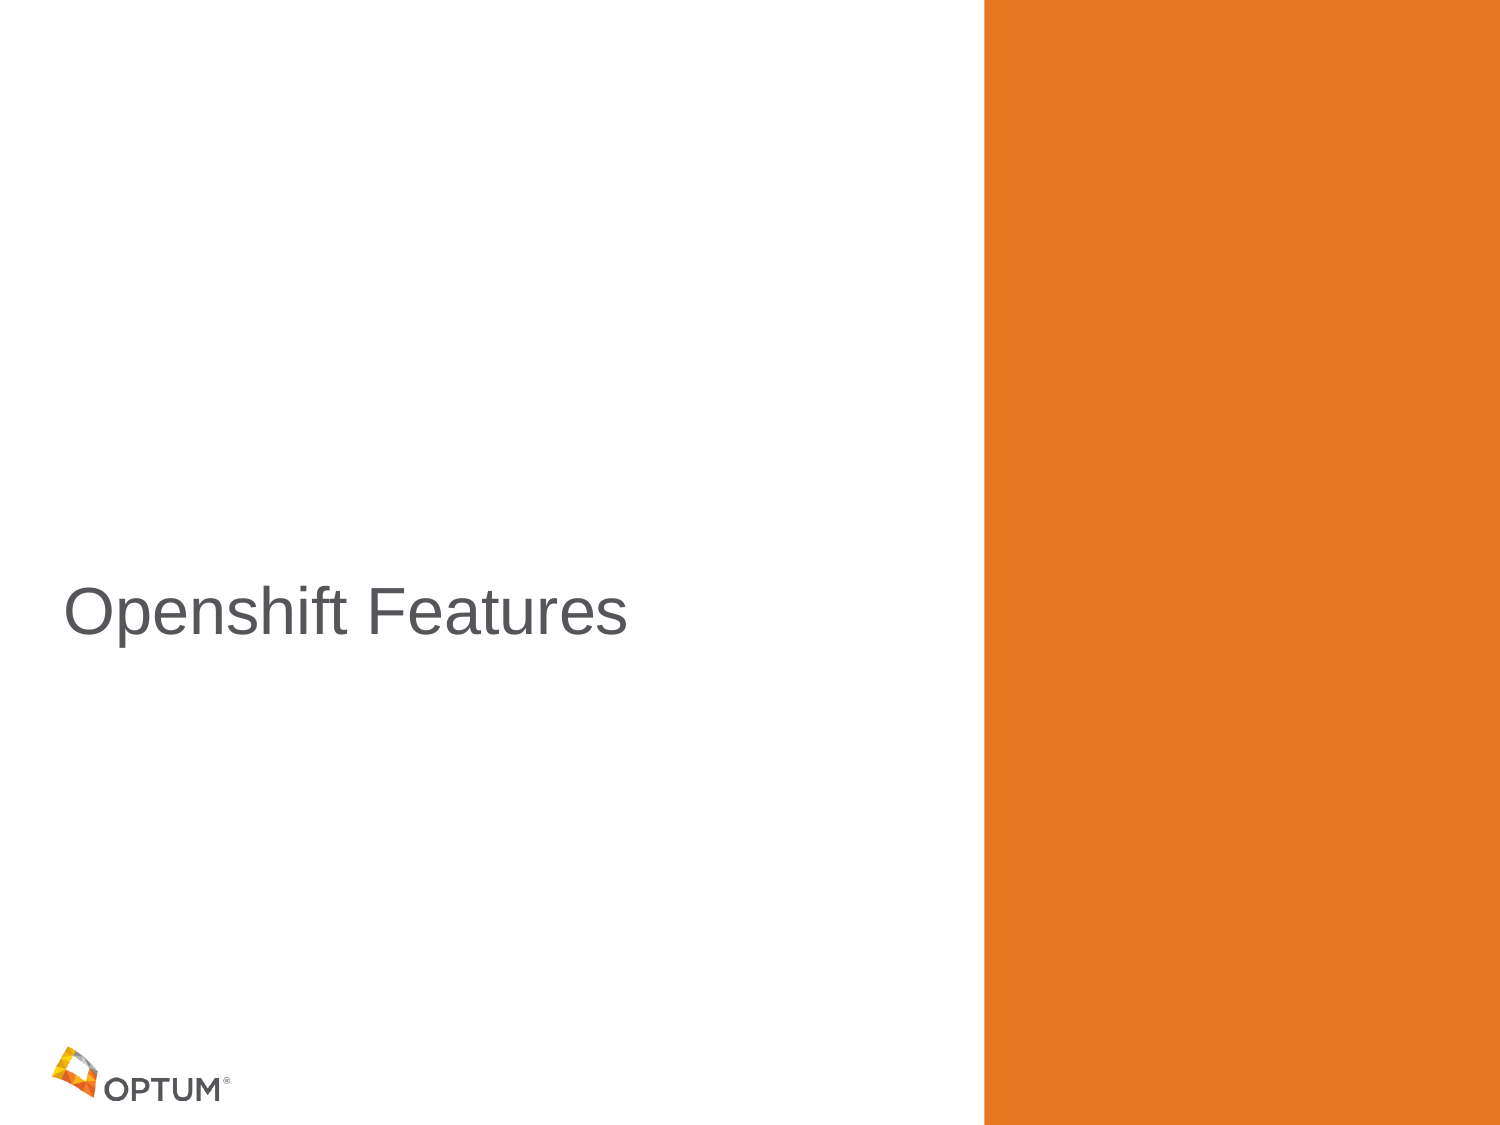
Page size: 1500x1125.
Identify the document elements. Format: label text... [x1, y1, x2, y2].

picture [50, 1044, 231, 1101]
title Openshift Features [63, 299, 947, 650]
